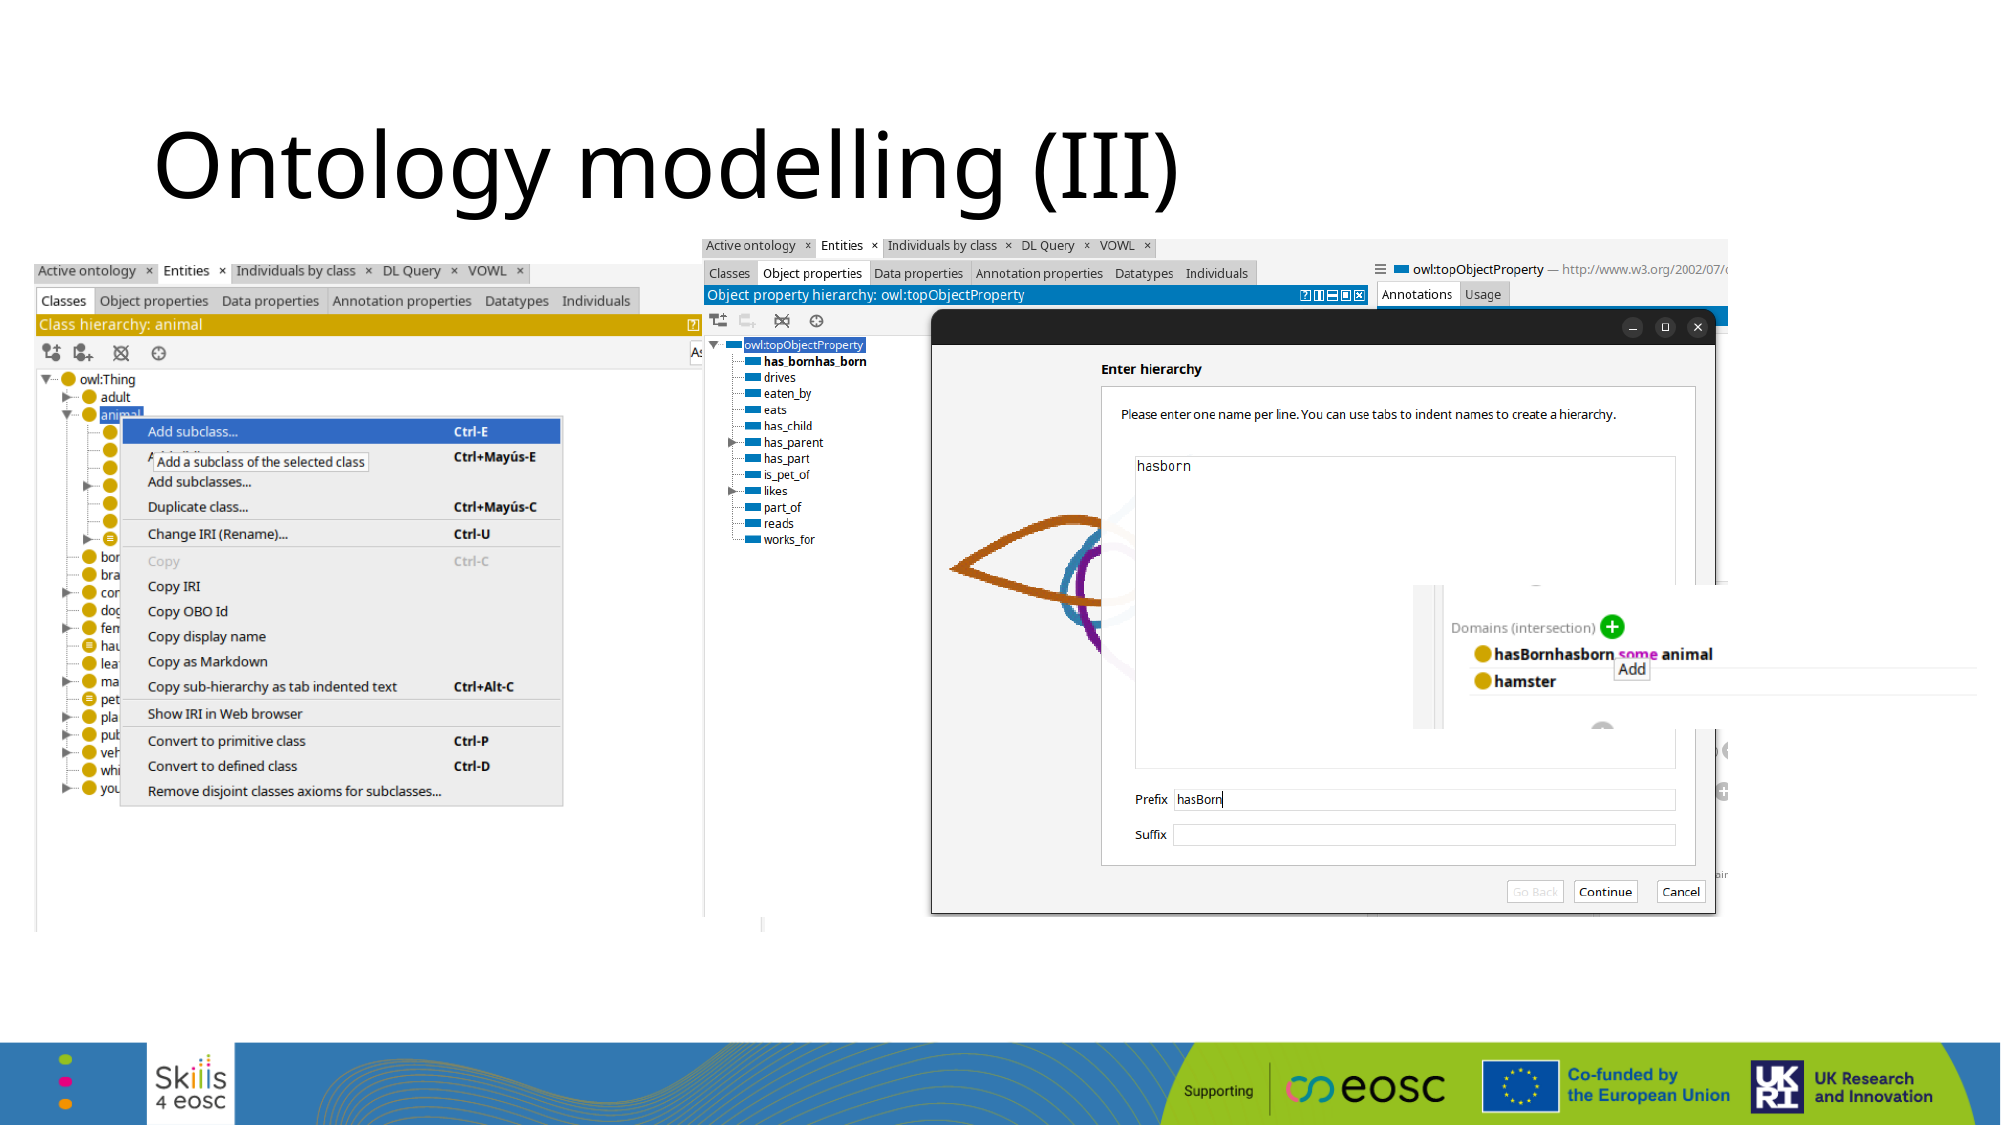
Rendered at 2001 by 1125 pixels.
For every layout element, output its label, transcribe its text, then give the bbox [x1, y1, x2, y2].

picture [0, 0, 2001, 1125]
title Ontology modelling (III) [137, 59, 1863, 278]
